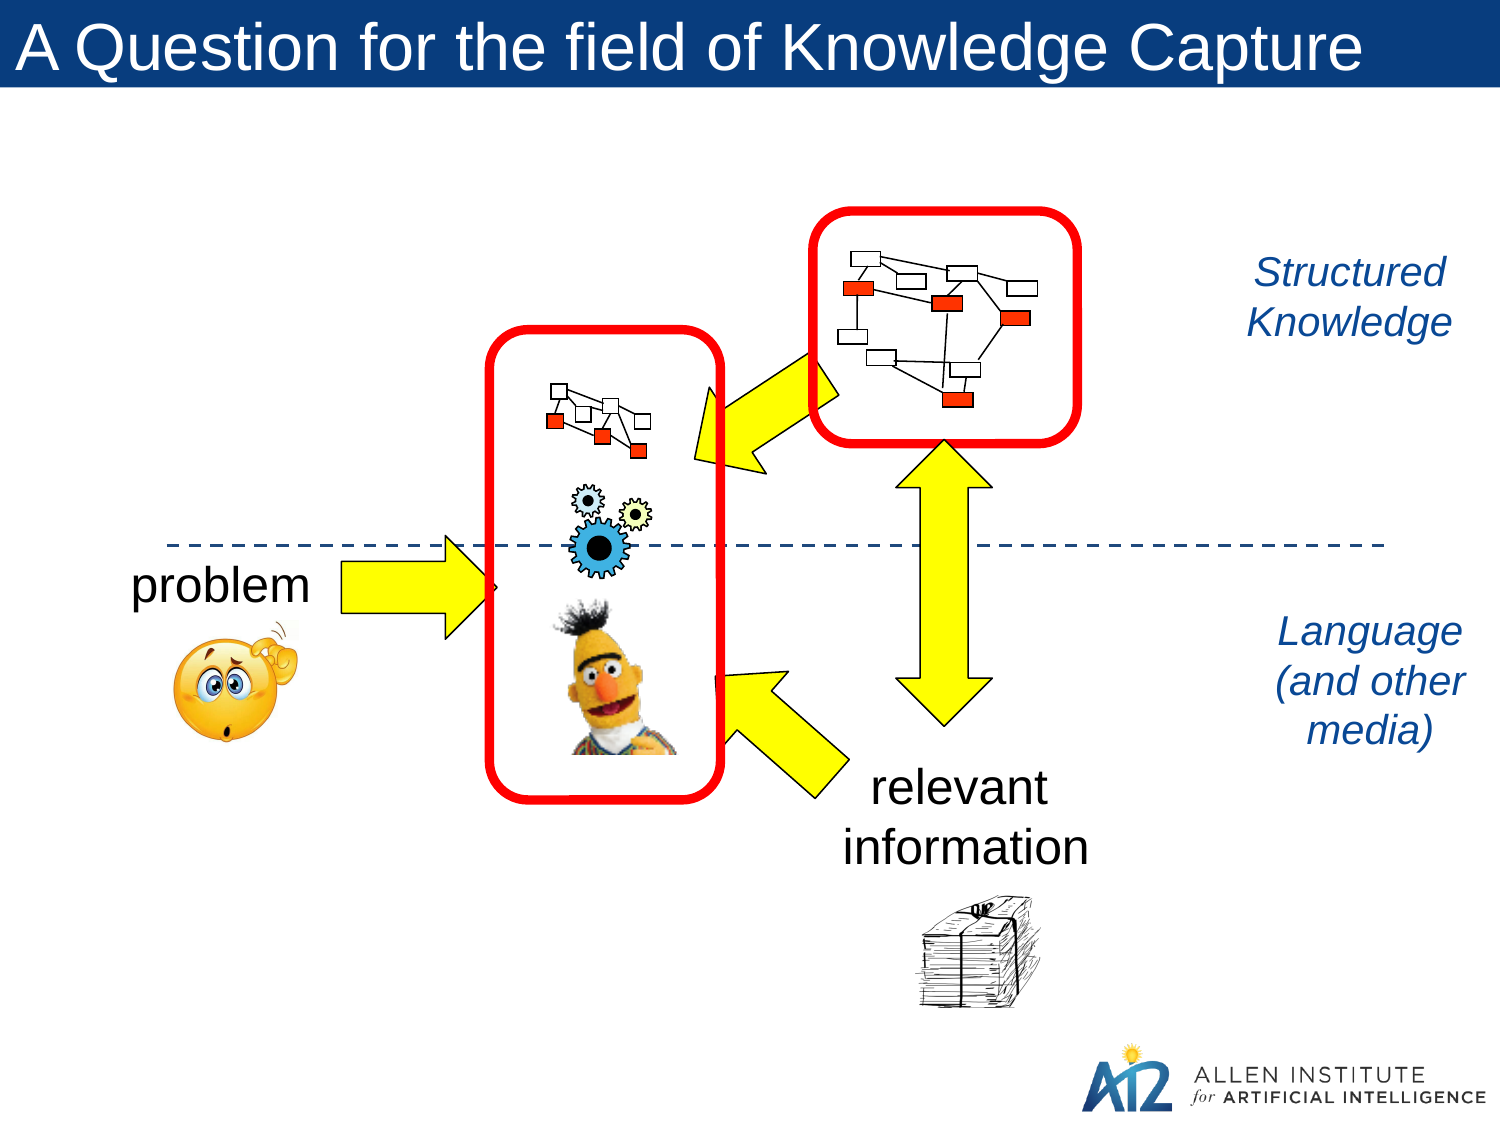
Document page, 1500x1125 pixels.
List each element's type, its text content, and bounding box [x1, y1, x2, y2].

text_box relevant information [827, 746, 1105, 882]
text_box [895, 554, 993, 727]
picture [1076, 1038, 1500, 1120]
text_box [812, 210, 1078, 444]
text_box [546, 383, 651, 459]
picture [510, 598, 729, 755]
text_box [732, 671, 850, 799]
picture [567, 483, 653, 580]
text_box [721, 351, 813, 474]
picture [172, 620, 299, 747]
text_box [837, 251, 1038, 408]
text_box [489, 554, 721, 800]
text_box [489, 329, 721, 545]
text_box [895, 439, 993, 545]
picture [914, 895, 1041, 1008]
text_box Structured Knowledge [1231, 237, 1468, 352]
text_box [445, 535, 455, 545]
text_box Language (and other media) [1260, 595, 1481, 761]
title A Question for the field of Knowledge Capture [0, 0, 1500, 88]
text_box [341, 554, 489, 640]
text_box problem [115, 545, 327, 620]
